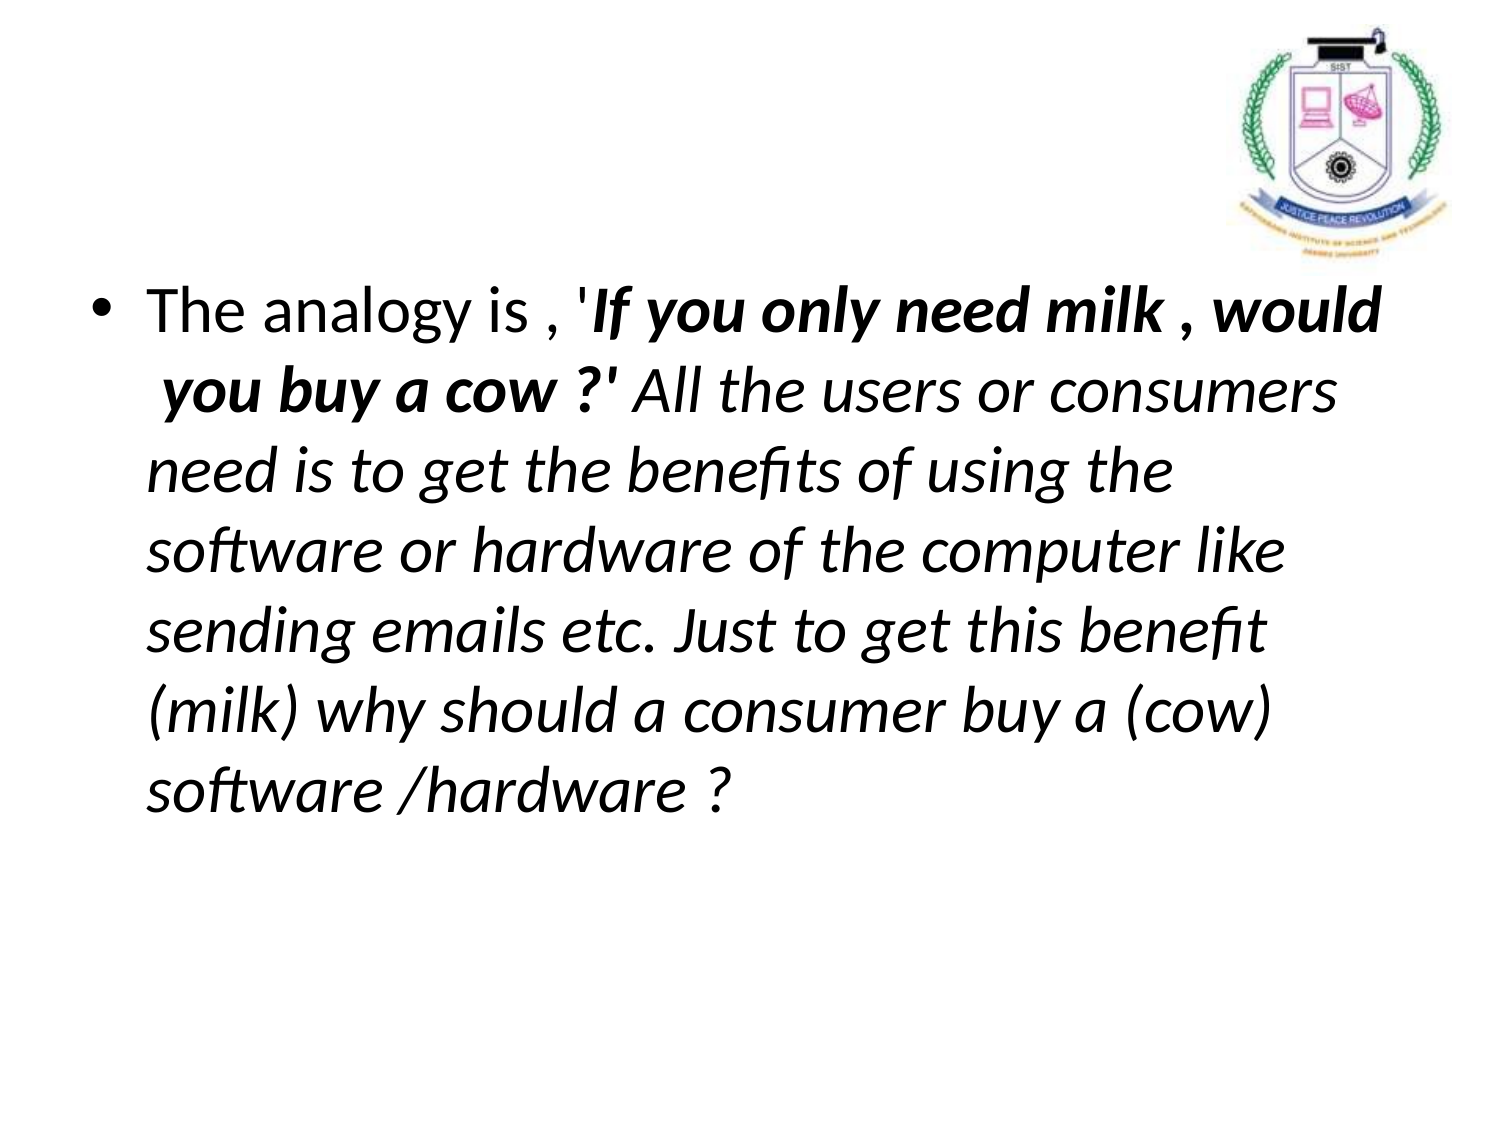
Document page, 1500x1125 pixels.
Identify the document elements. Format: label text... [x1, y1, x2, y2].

text_box The analogy is , 'If you only need milk , would you buy a cow ?' All the users or consumers need is to get the benefits of using the software or hardware of the computer like sending emails etc. Just to get this benefit (milk) why should a consumer buy a (cow) software /hardware ? [87, 264, 1386, 826]
picture [1226, 24, 1452, 276]
